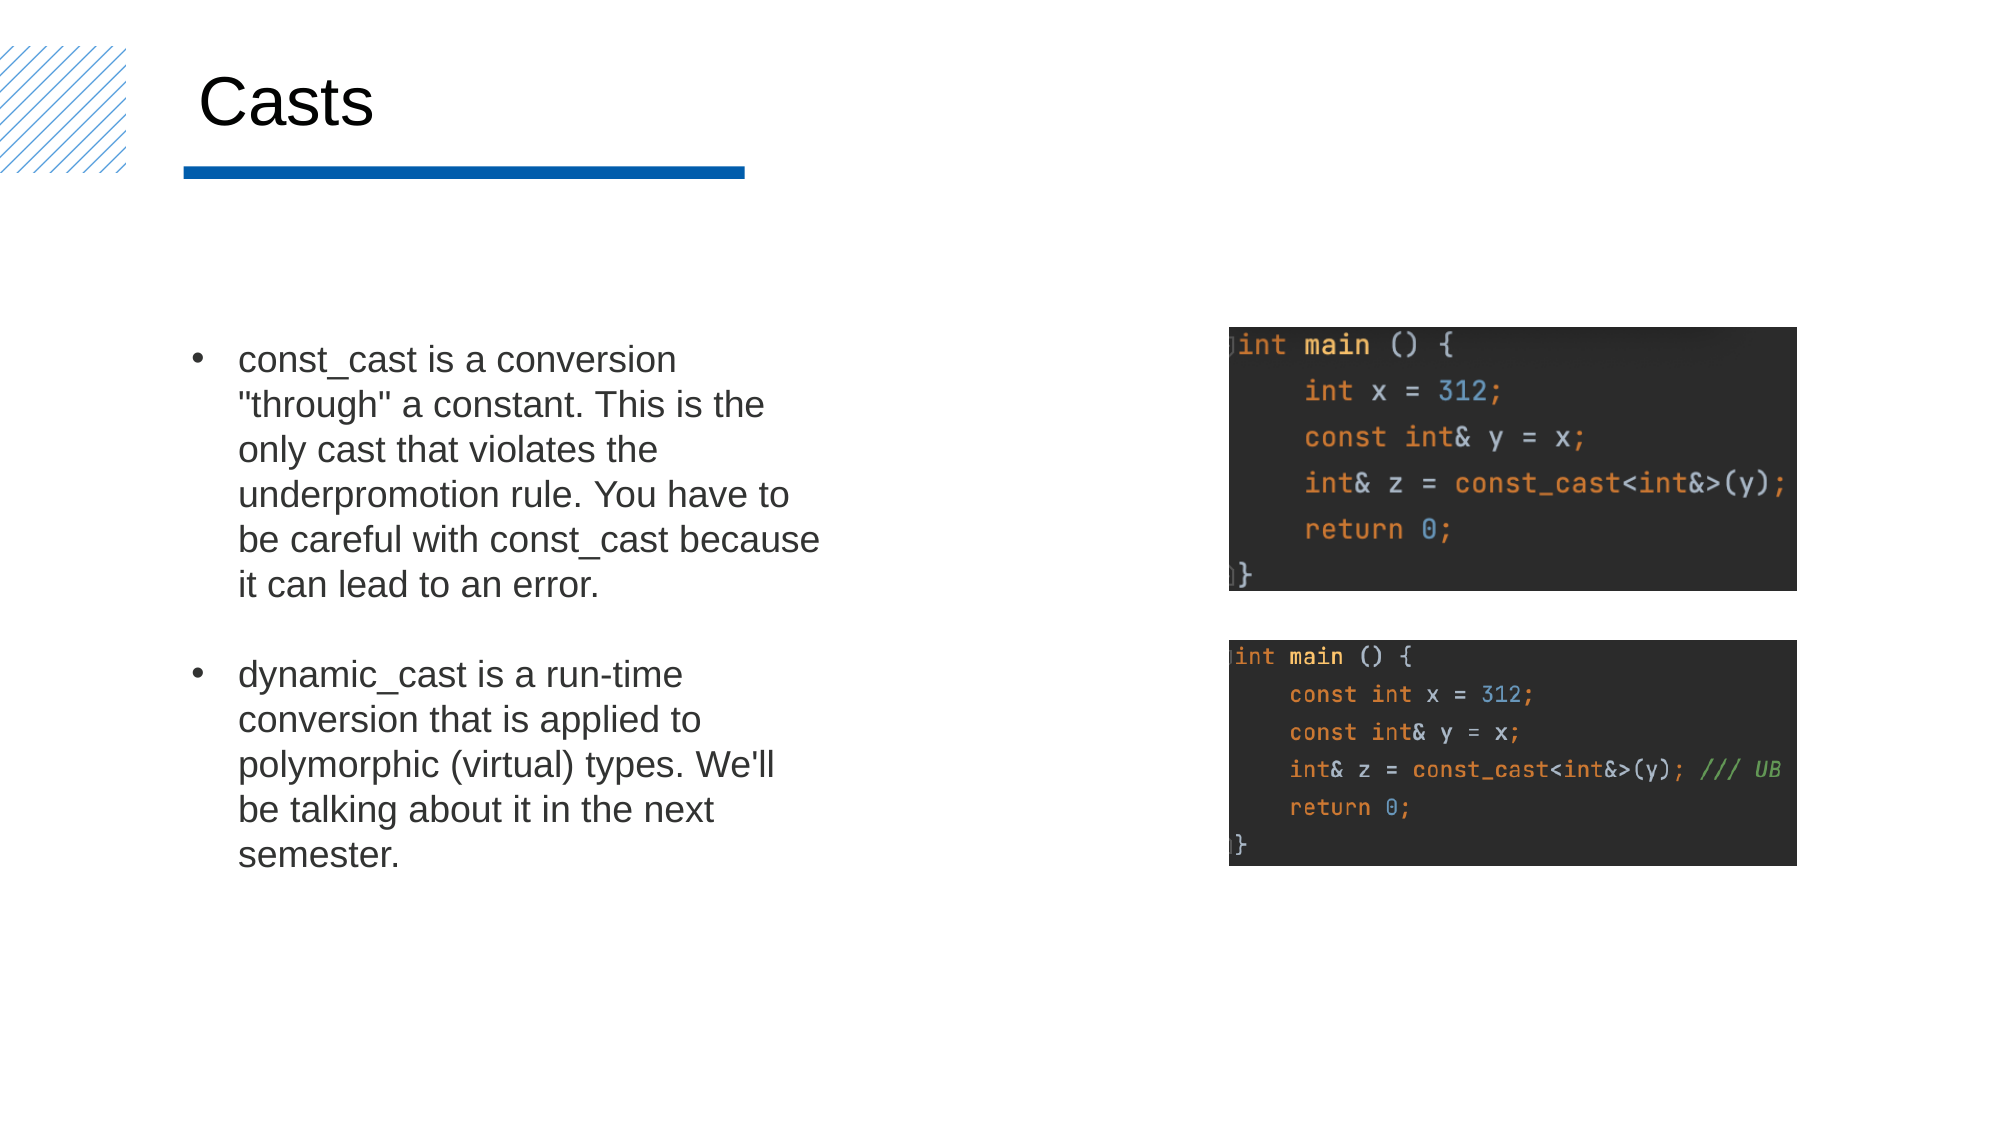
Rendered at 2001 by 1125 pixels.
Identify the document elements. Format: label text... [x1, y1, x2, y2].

picture [1229, 327, 1797, 591]
list Casts [183, 58, 1780, 149]
picture [0, 46, 126, 173]
picture [1229, 639, 1797, 866]
text_box const_cast is a conversion "through" a constant. This is the only cast that violates the underpromotion rule. You have to be careful with const_cast because it can lead to an error. dynamic_cast is a run-time conversion that is applied to polymorphic (virtual) types. We'll be talking about it in the next semester. [183, 327, 833, 883]
